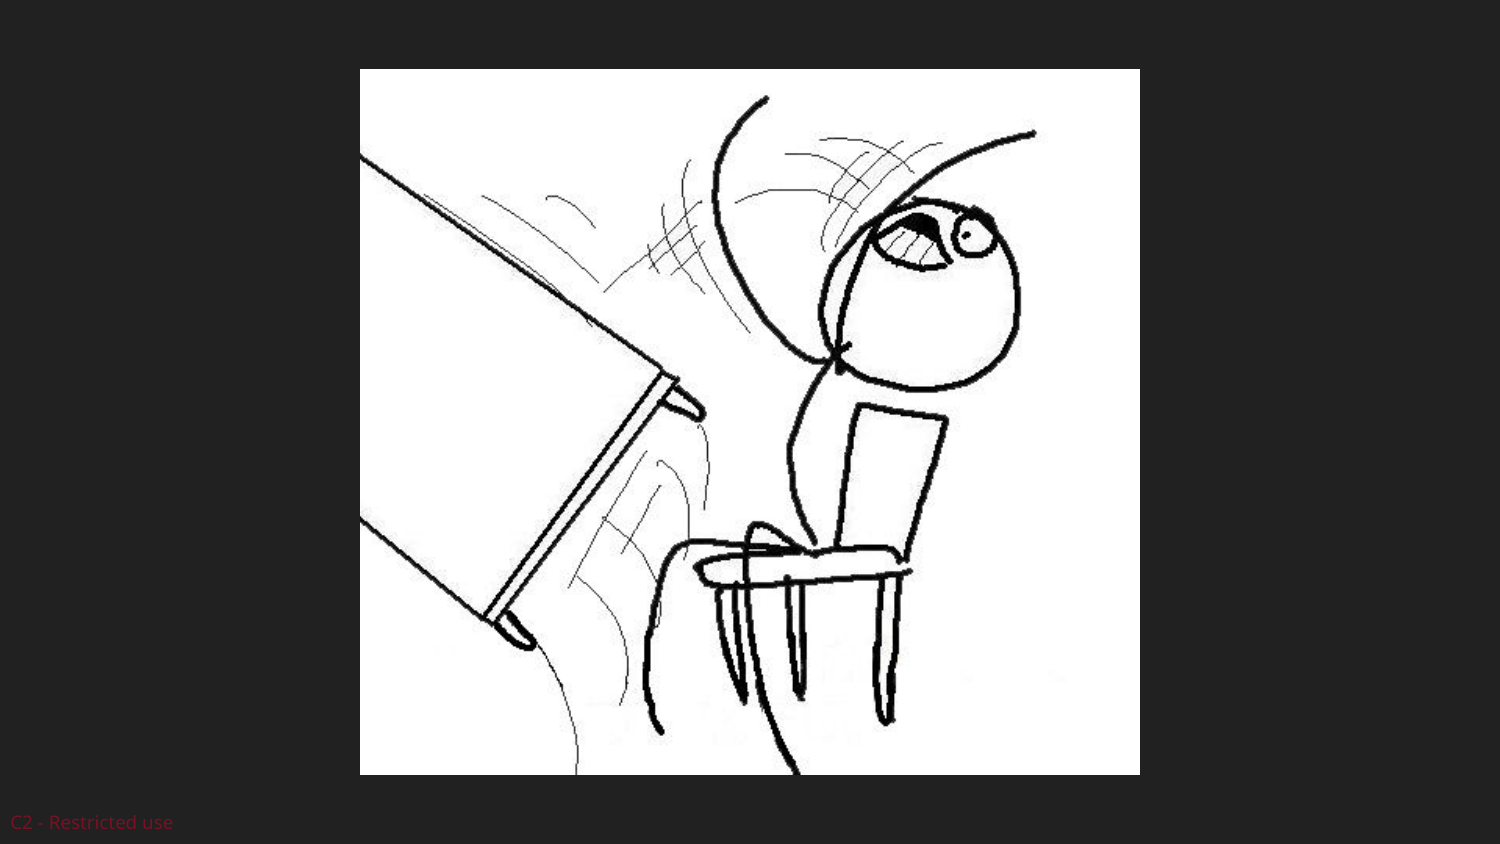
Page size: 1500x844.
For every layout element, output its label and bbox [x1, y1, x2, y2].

picture [359, 69, 1141, 775]
